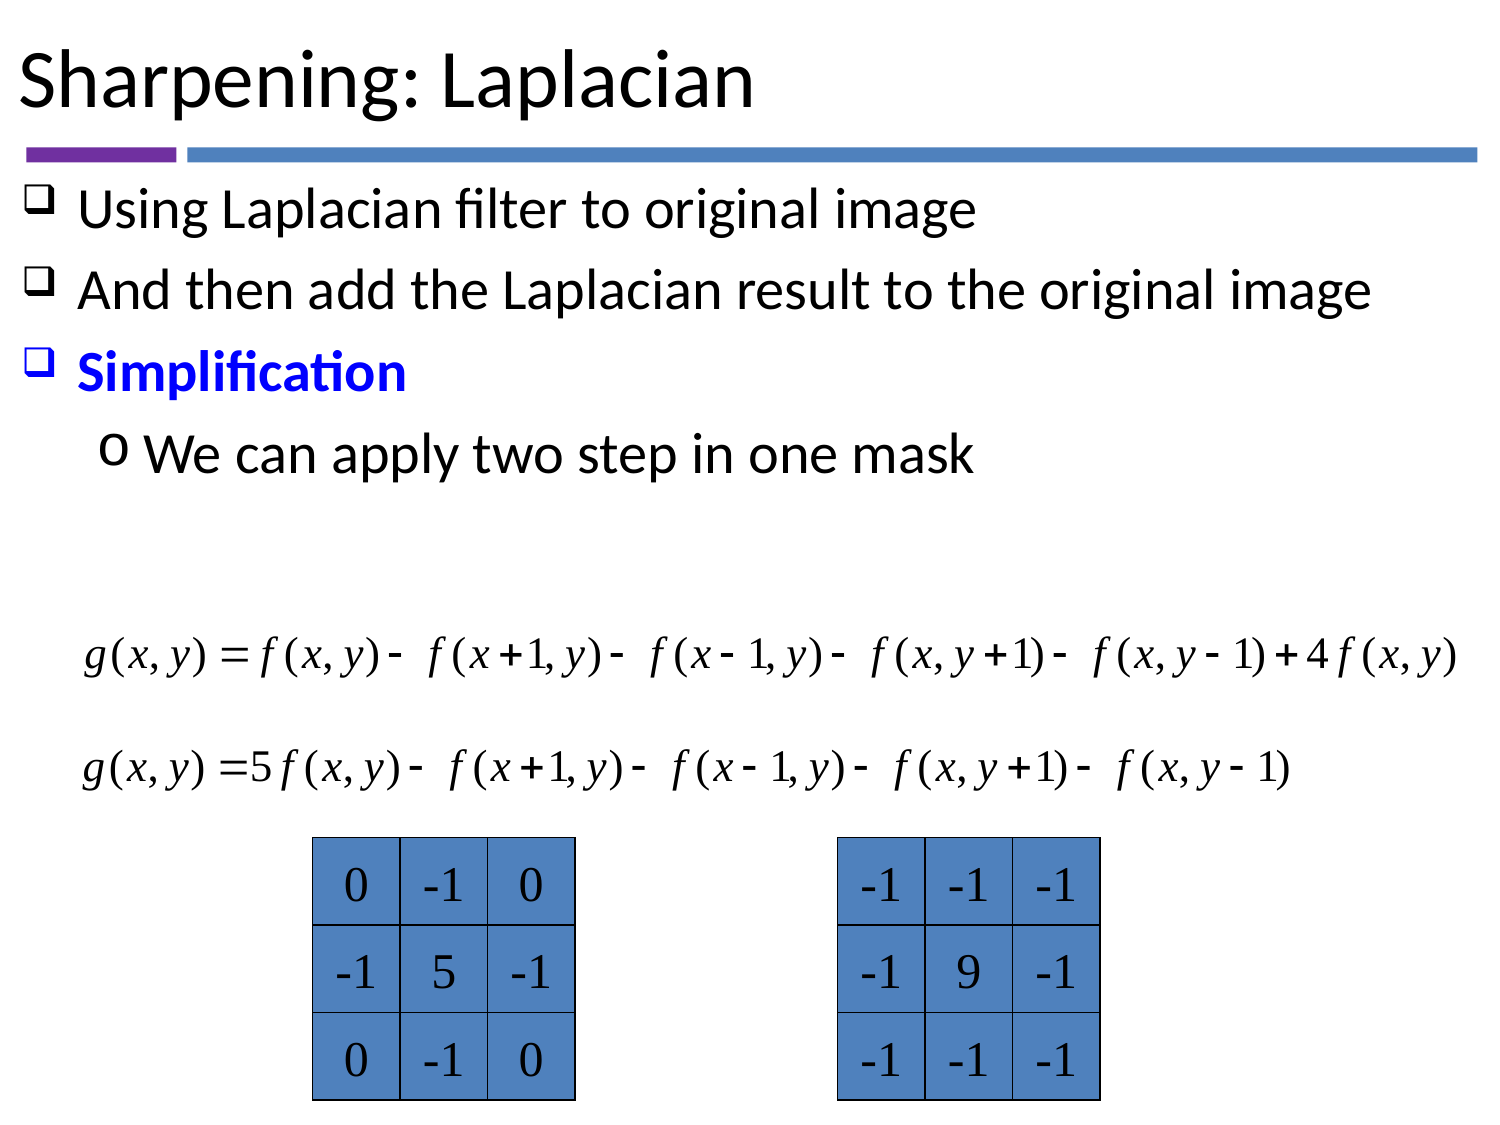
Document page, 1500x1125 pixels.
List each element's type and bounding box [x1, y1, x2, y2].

text_box [75, 627, 1465, 688]
text_box [837, 837, 1101, 1101]
title [3, 0, 1500, 150]
text_box [312, 837, 576, 1101]
text_box [73, 739, 1300, 801]
list [6, 162, 1494, 1088]
